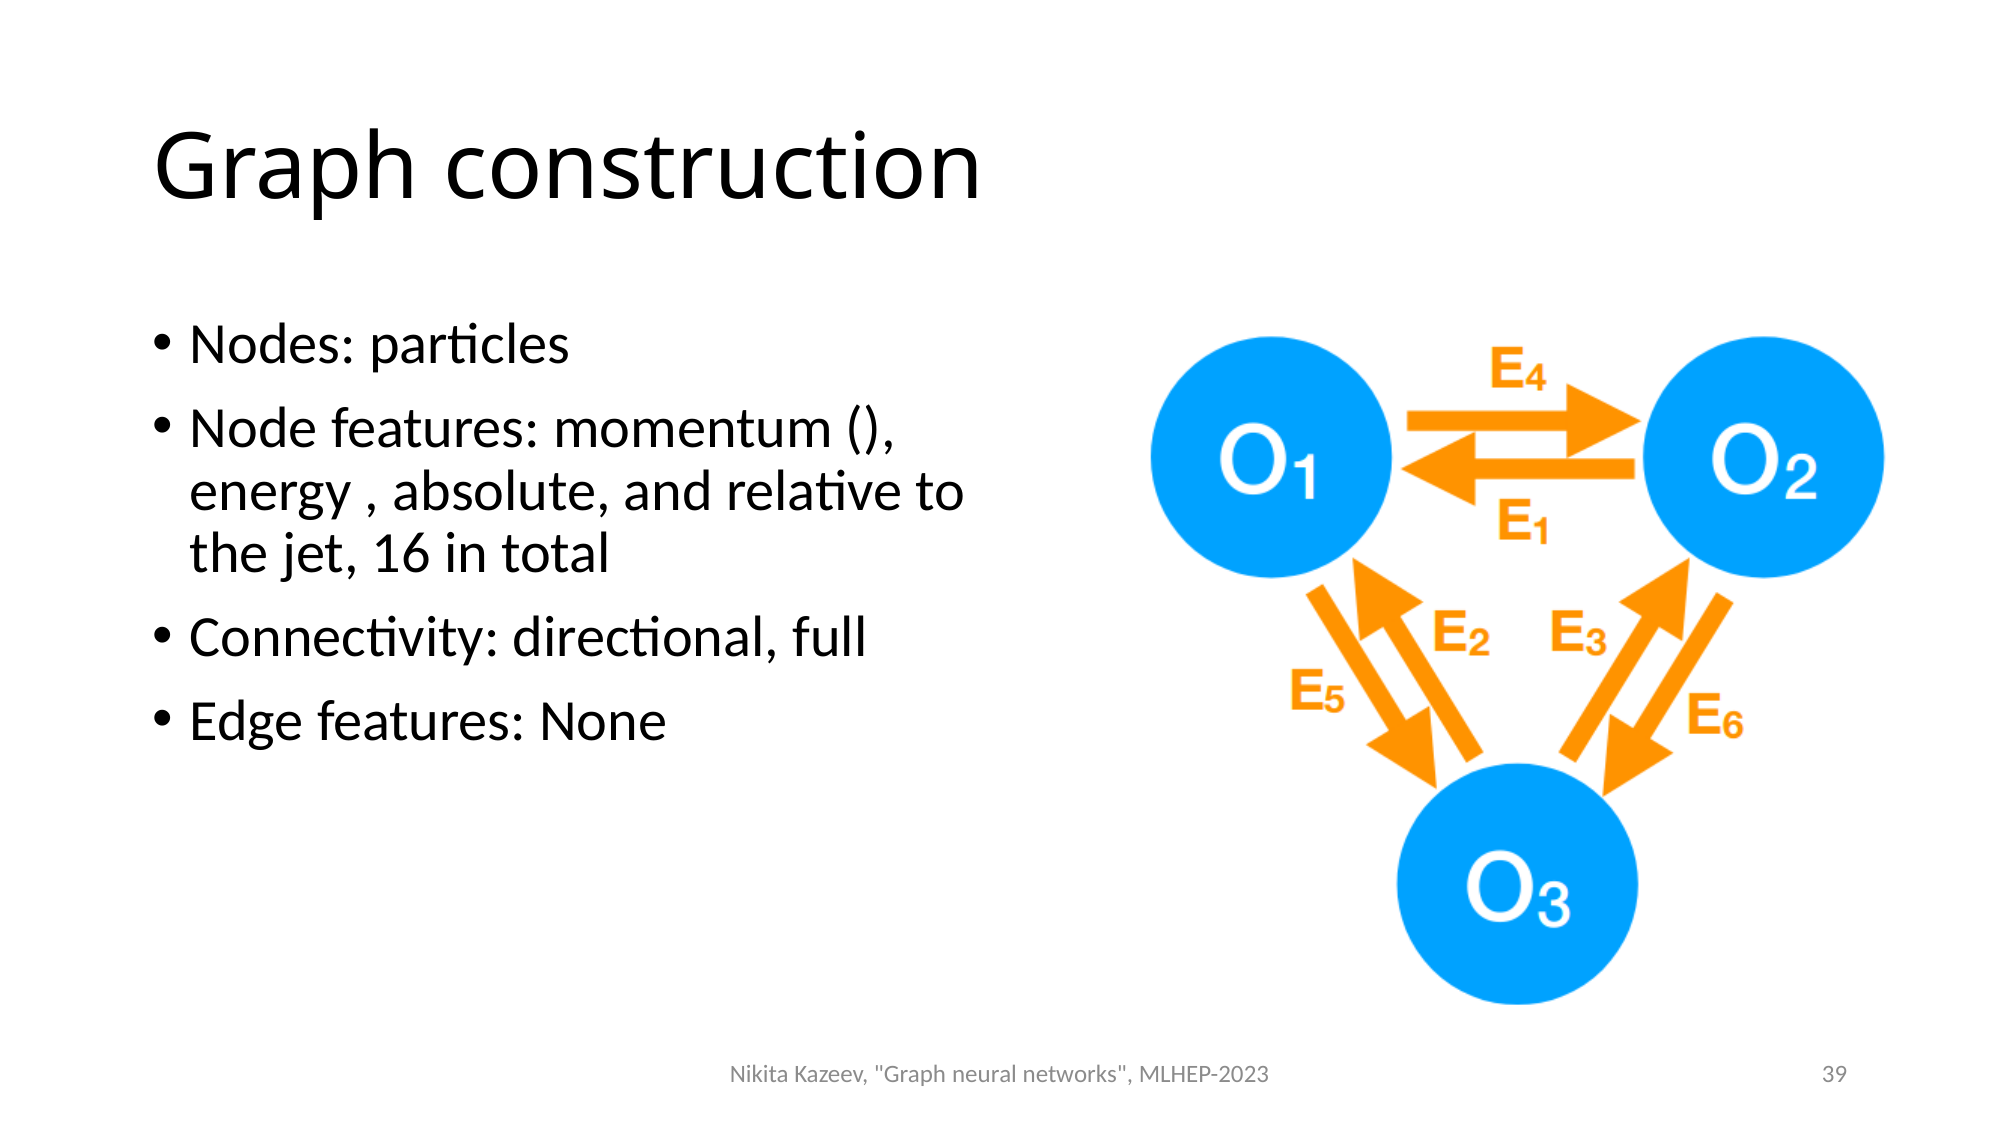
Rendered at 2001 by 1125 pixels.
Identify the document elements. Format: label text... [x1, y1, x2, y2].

title Graph construction [137, 59, 1863, 278]
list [1118, 305, 1908, 1020]
footer Nikita Kazeev, "Graph neural networks", MLHEP-2023 [662, 1042, 1338, 1103]
slide_number 39 [1412, 1042, 1863, 1103]
